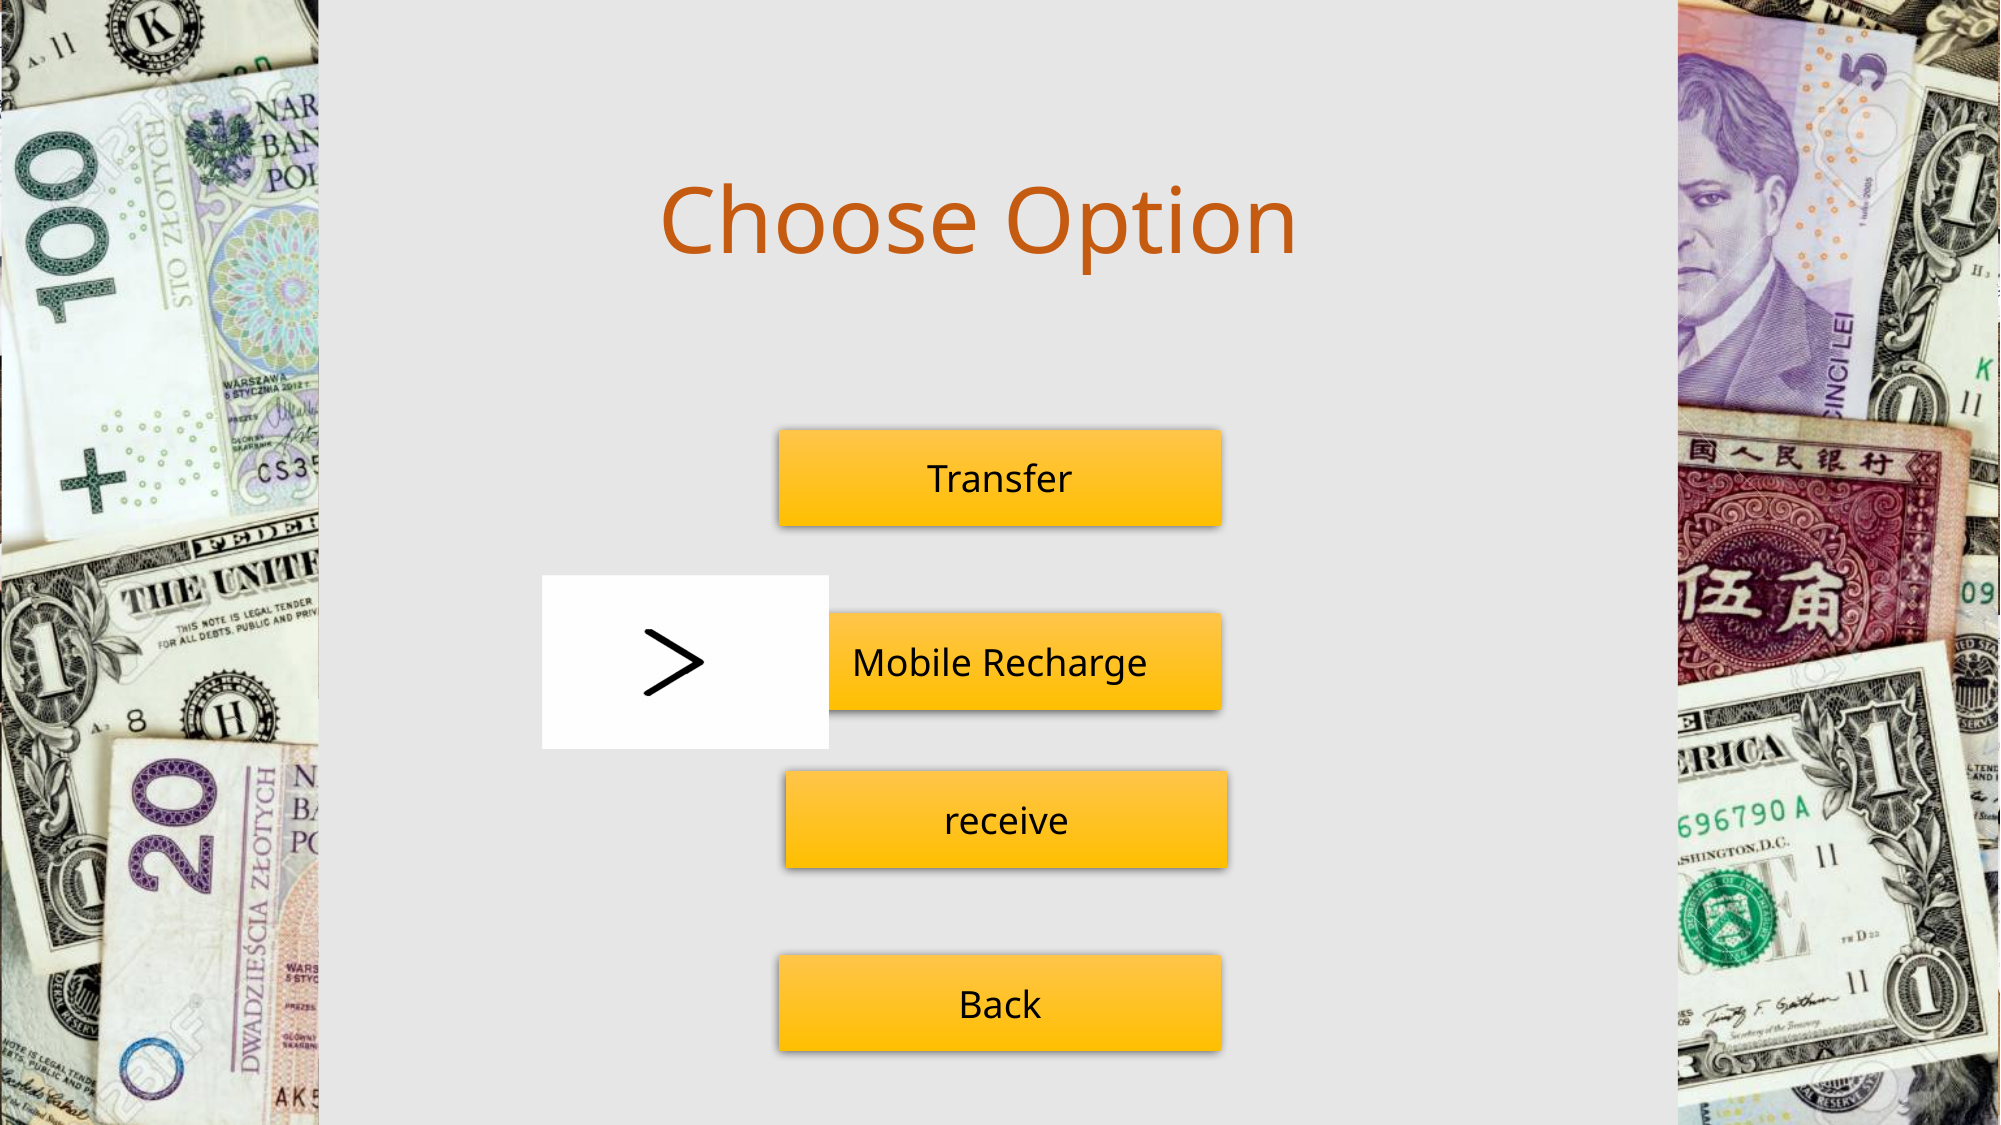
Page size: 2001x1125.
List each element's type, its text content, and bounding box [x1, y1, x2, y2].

text_box receive [786, 771, 1227, 868]
picture [1625, 0, 2000, 1125]
picture [0, 0, 319, 1125]
text_box Transfer [779, 430, 1221, 526]
text_box Back [779, 955, 1221, 1051]
picture [543, 518, 829, 806]
text_box Mobile Recharge [829, 613, 1221, 710]
text_box Choose Option [643, 154, 1316, 280]
